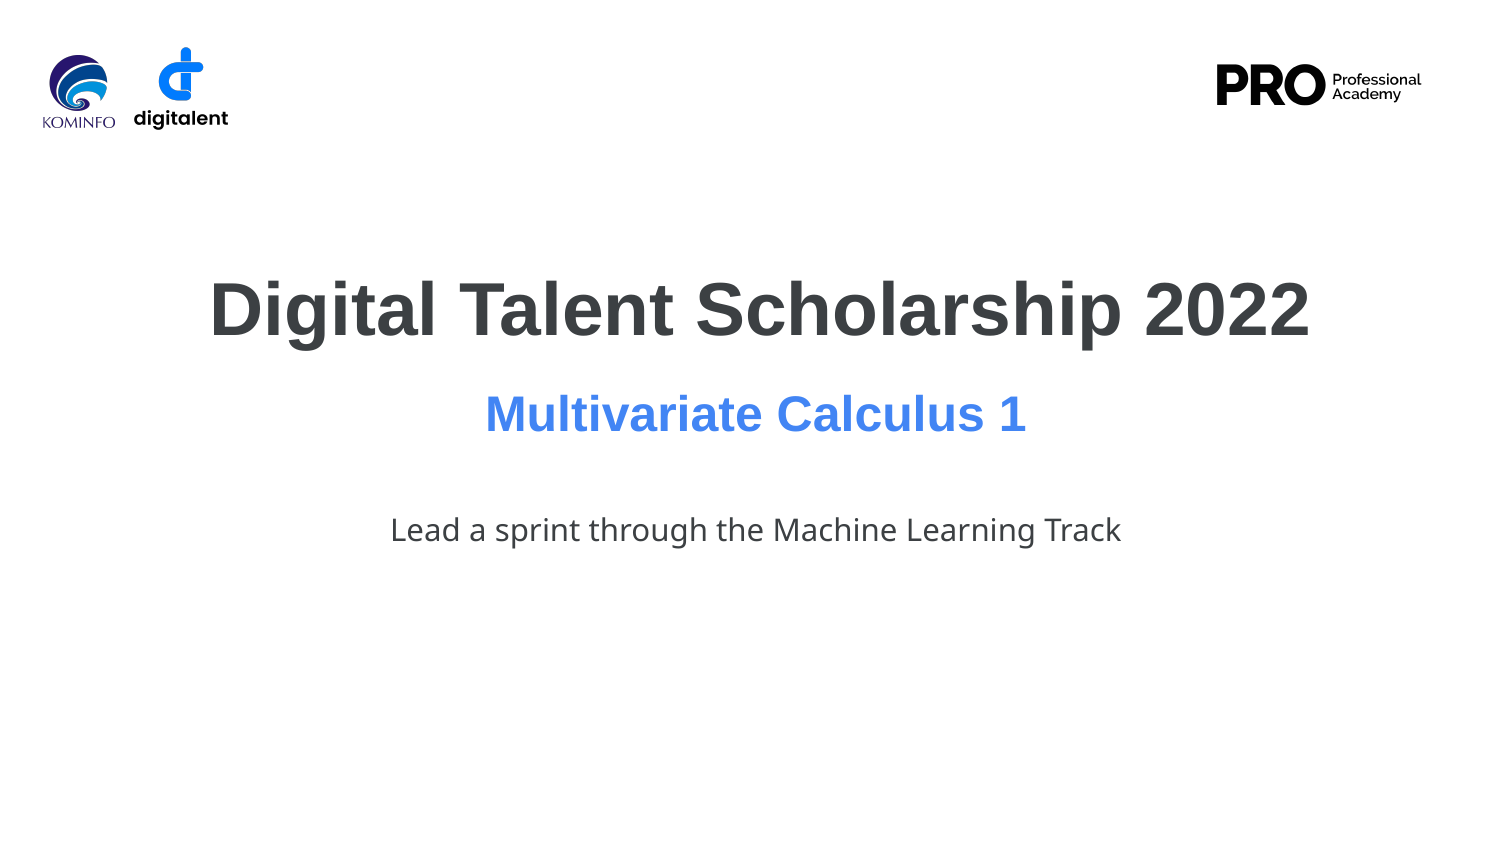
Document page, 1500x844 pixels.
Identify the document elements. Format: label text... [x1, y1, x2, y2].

picture [43, 0, 295, 203]
text_box Lead a sprint through the Machine Learning Track [351, 504, 1199, 588]
title Multivariate Calculus 1 [374, 382, 1176, 465]
text_box Digital Talent Scholarship 2022 [159, 245, 1363, 382]
picture [1158, 0, 1500, 158]
